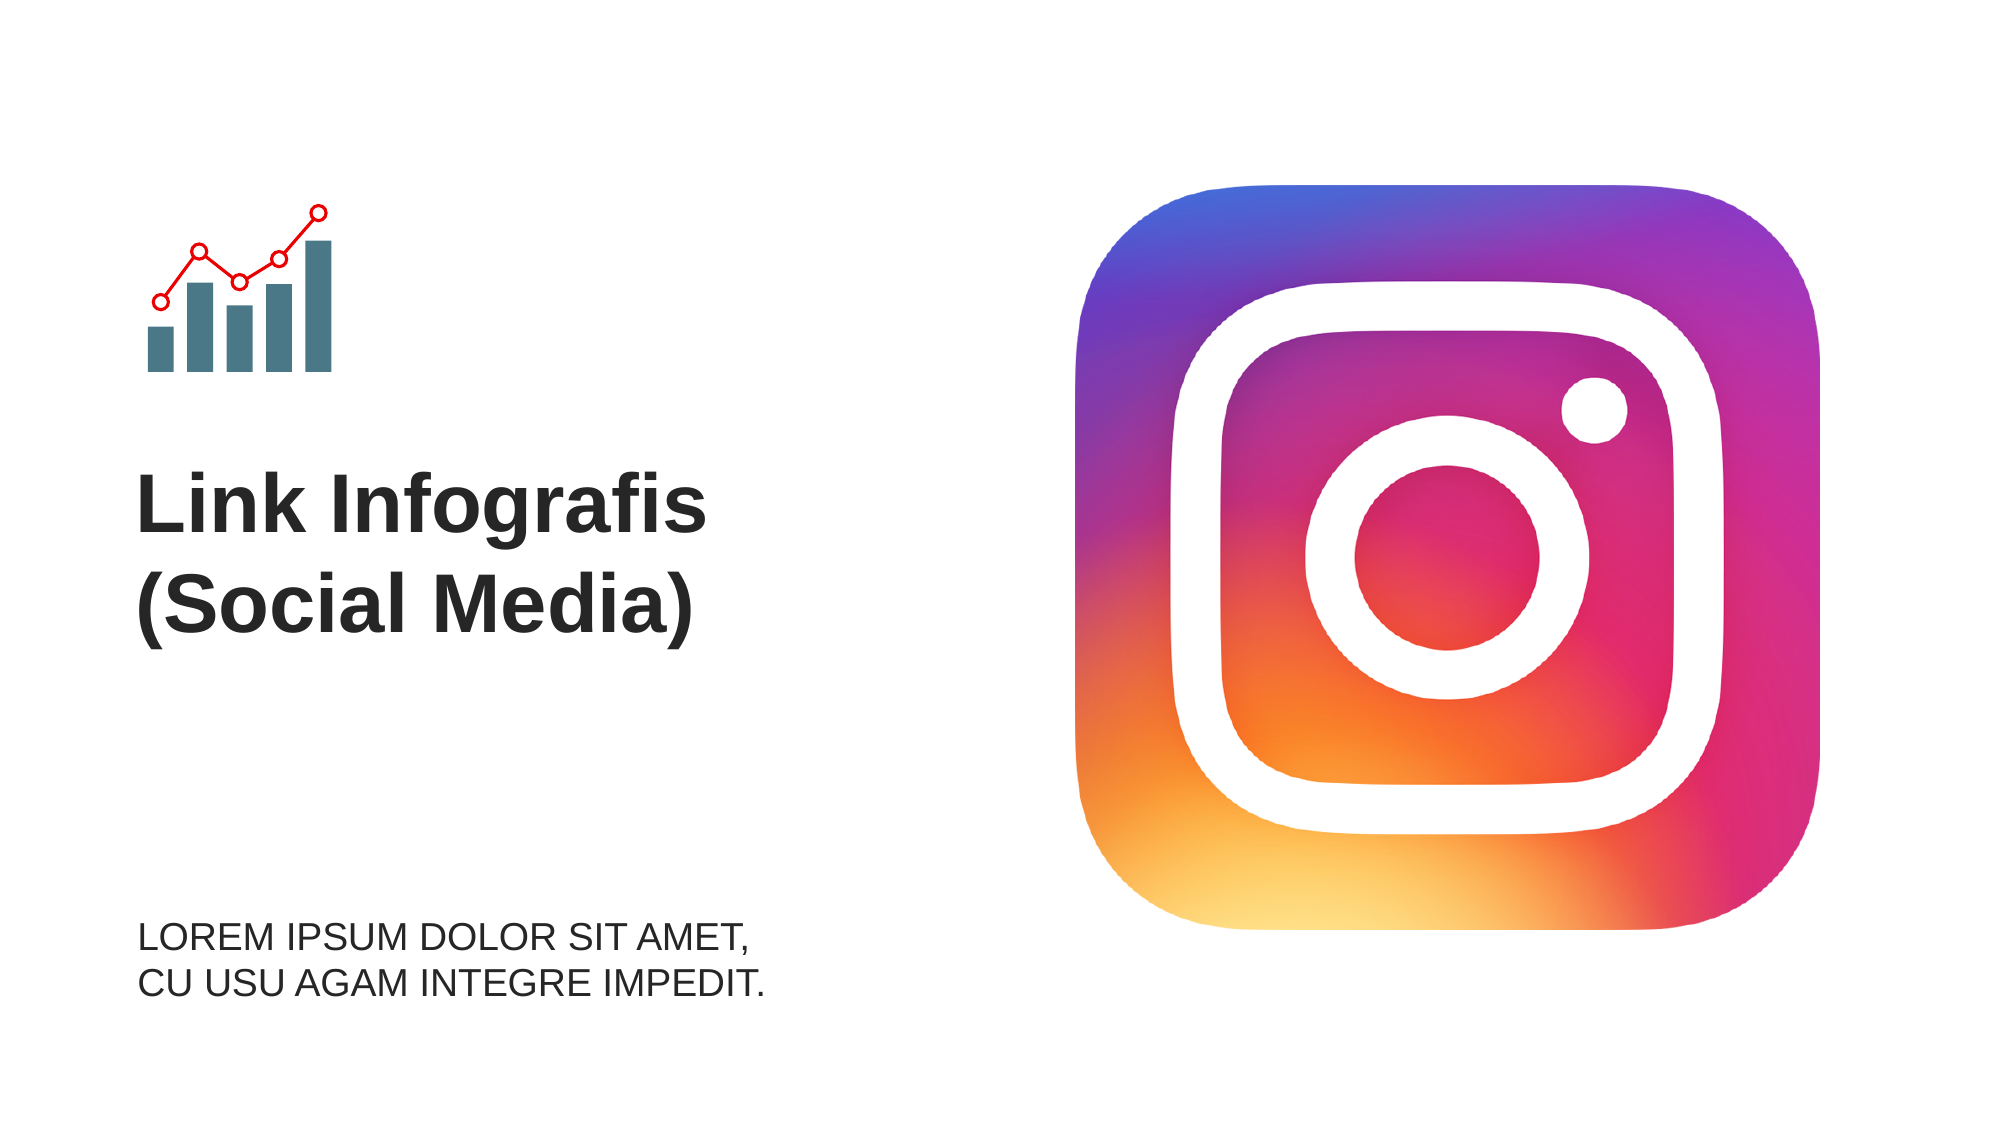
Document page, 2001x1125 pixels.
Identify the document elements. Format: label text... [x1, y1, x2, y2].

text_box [147, 205, 332, 372]
text_box Link Infografis (Social Media) [120, 441, 845, 656]
picture [1038, 142, 1878, 983]
text_box LOREM IPSUM DOLOR SIT AMET, CU USU AGAM INTEGRE IMPEDIT. [122, 903, 847, 1012]
